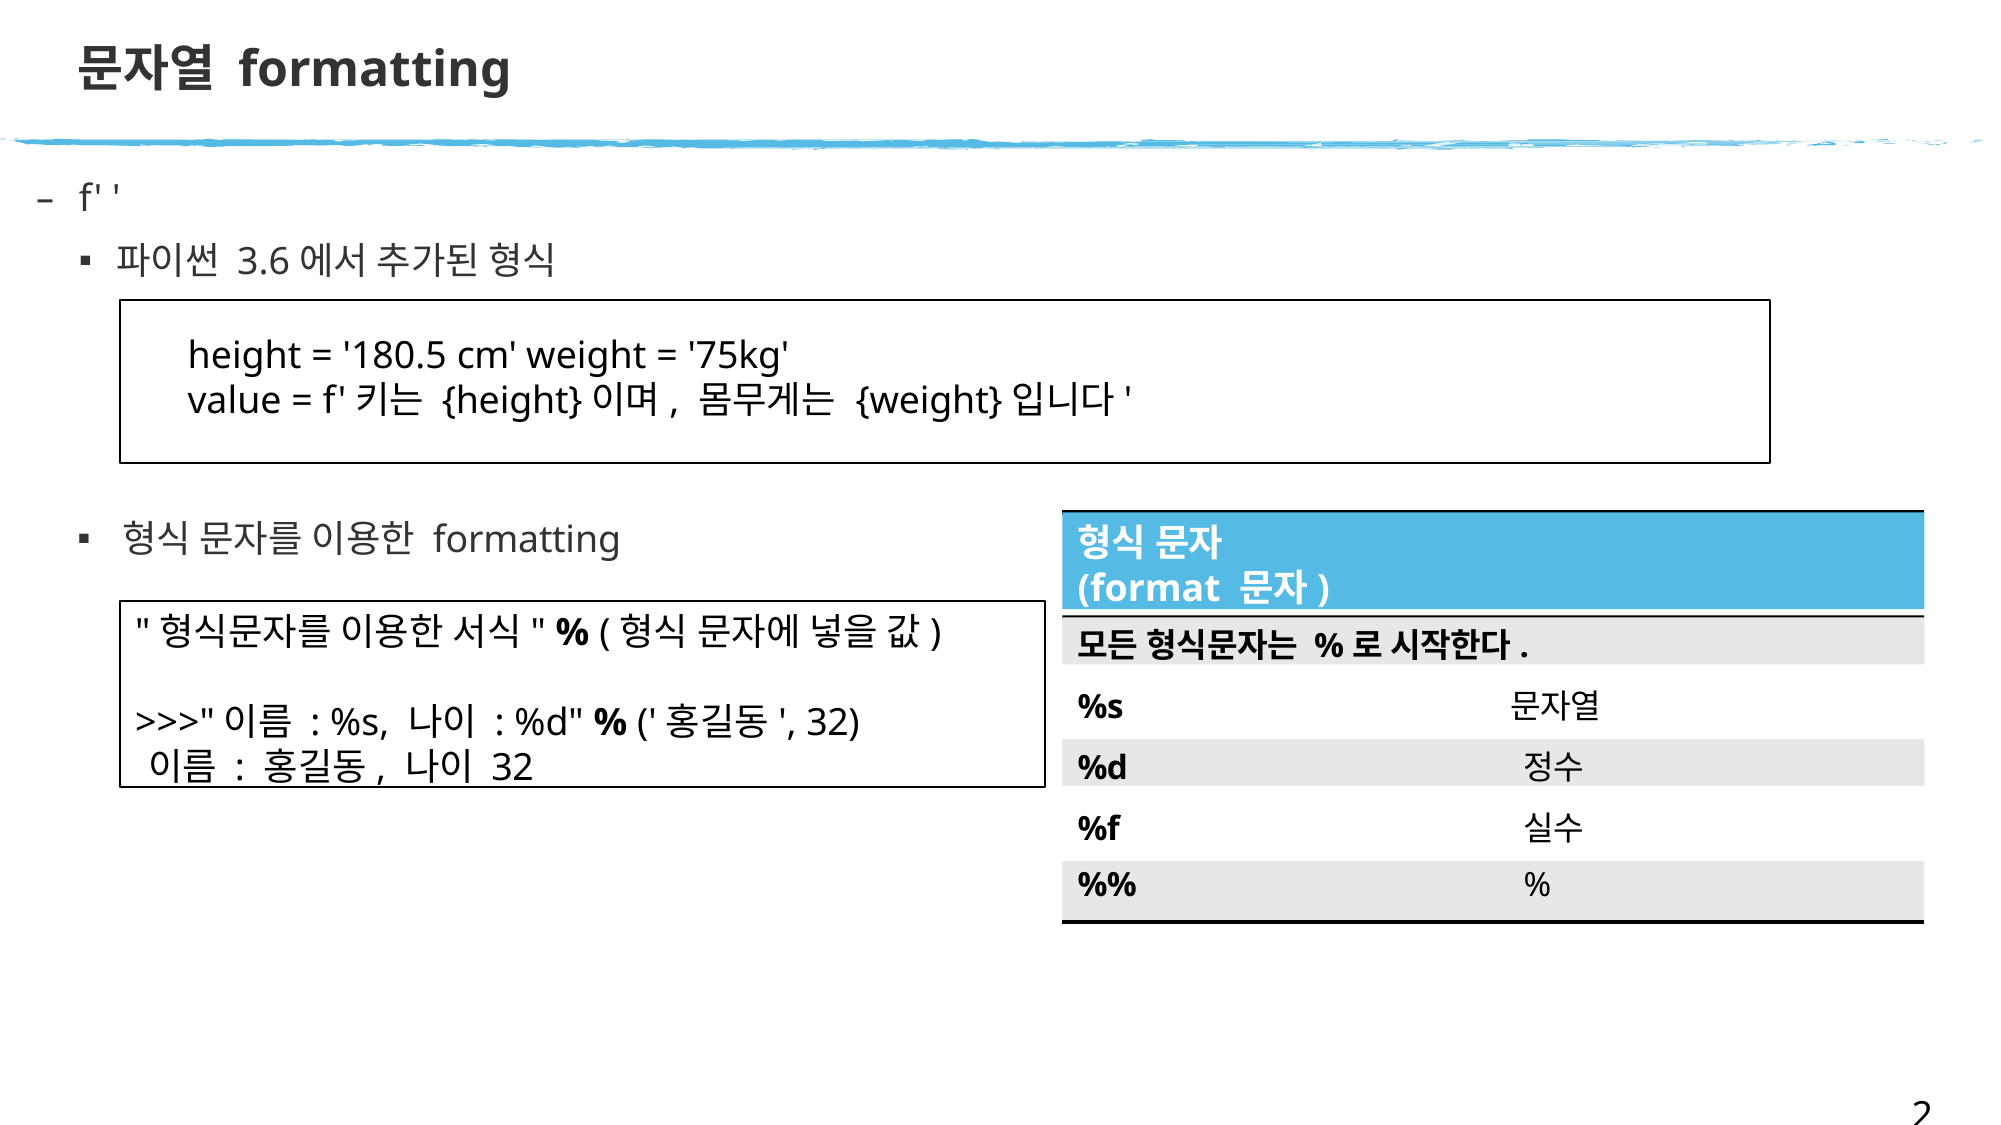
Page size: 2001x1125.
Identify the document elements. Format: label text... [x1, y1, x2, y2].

text_box %f 실수 %% % [1062, 789, 1925, 860]
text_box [1062, 860, 1925, 924]
text_box %s 문자열 [1075, 683, 1624, 726]
title 문자열 formatting [75, 34, 1700, 225]
text_box 형식 문자 (format 문자) [1062, 512, 1925, 610]
text_box [120, 299, 1771, 463]
text_box height = '180.5 cm' weight = '75kg' value = f'키는 {height}이며, 몸무게는 {weight}입니다' [187, 329, 1461, 422]
text_box %d 정수 [1062, 739, 1925, 786]
text_box 모든 형식문자는 %로 시작한다. [1062, 617, 1925, 665]
text_box 형식 문자를 이용한 formatting [75, 513, 1025, 561]
text_box "형식문자를 이용한 서식" % (형식 문자에 넣을 값) >>>"이름 : %s, 나이 : %d" % ('홍길동', 32) 이름 : 홍길동, 나이 32 [120, 600, 1046, 788]
slide_number 22 [1905, 1087, 1944, 1125]
text_box f' ' 파이썬 3.6에서 추가된 형식 [31, 152, 583, 282]
